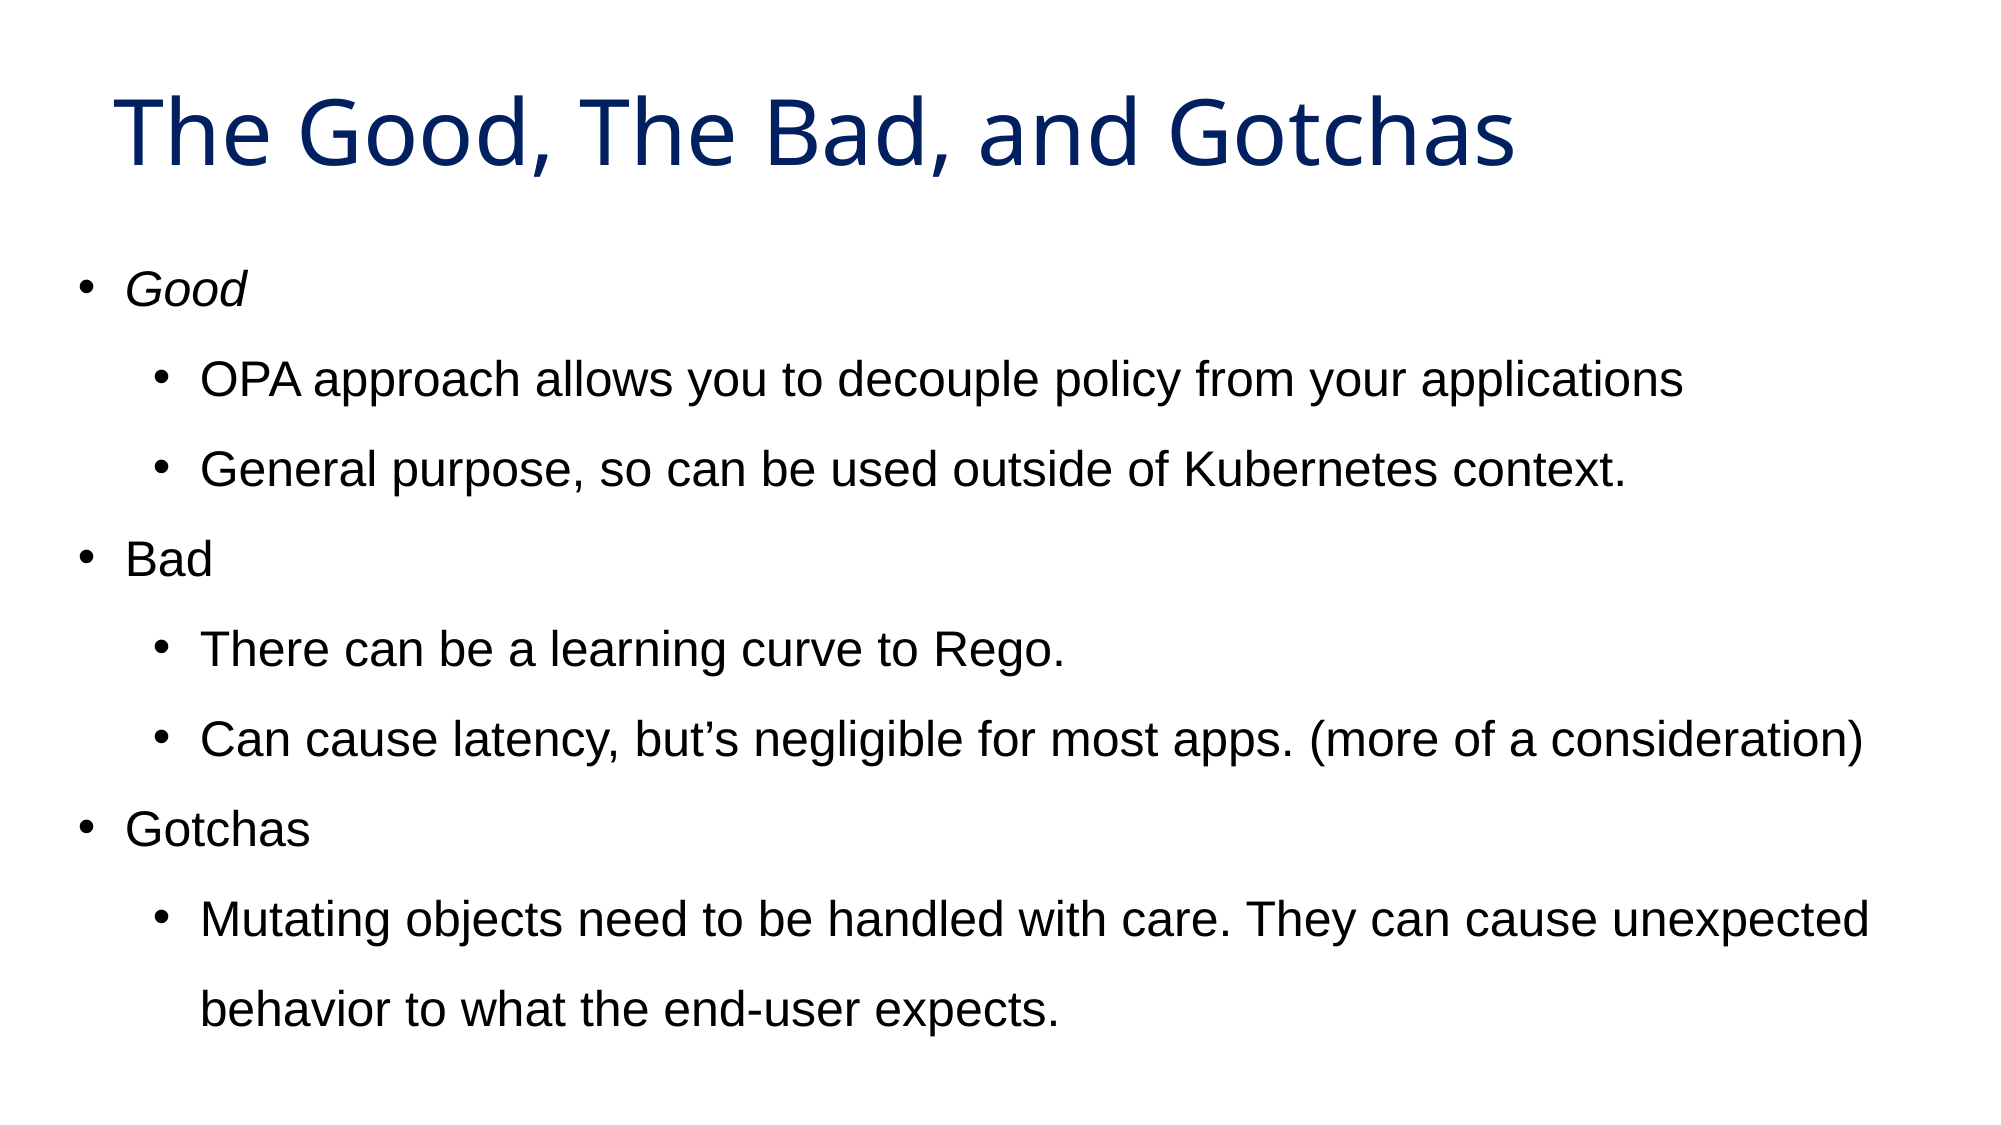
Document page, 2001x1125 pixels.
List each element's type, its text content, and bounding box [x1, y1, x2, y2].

text_box Good OPA approach allows you to decouple policy from your applications General purpose, so can be used outside of Kubernetes context. Bad There can be a learning curve to Rego. Can cause latency, but’s negligible for most apps. (more of a consideration) Gotchas Mutating objects need to be handled with care. They can cause unexpected behavior to what the end-user expects. [63, 218, 1937, 1125]
title The Good, The Bad, and Gotchas [98, 4, 1824, 218]
